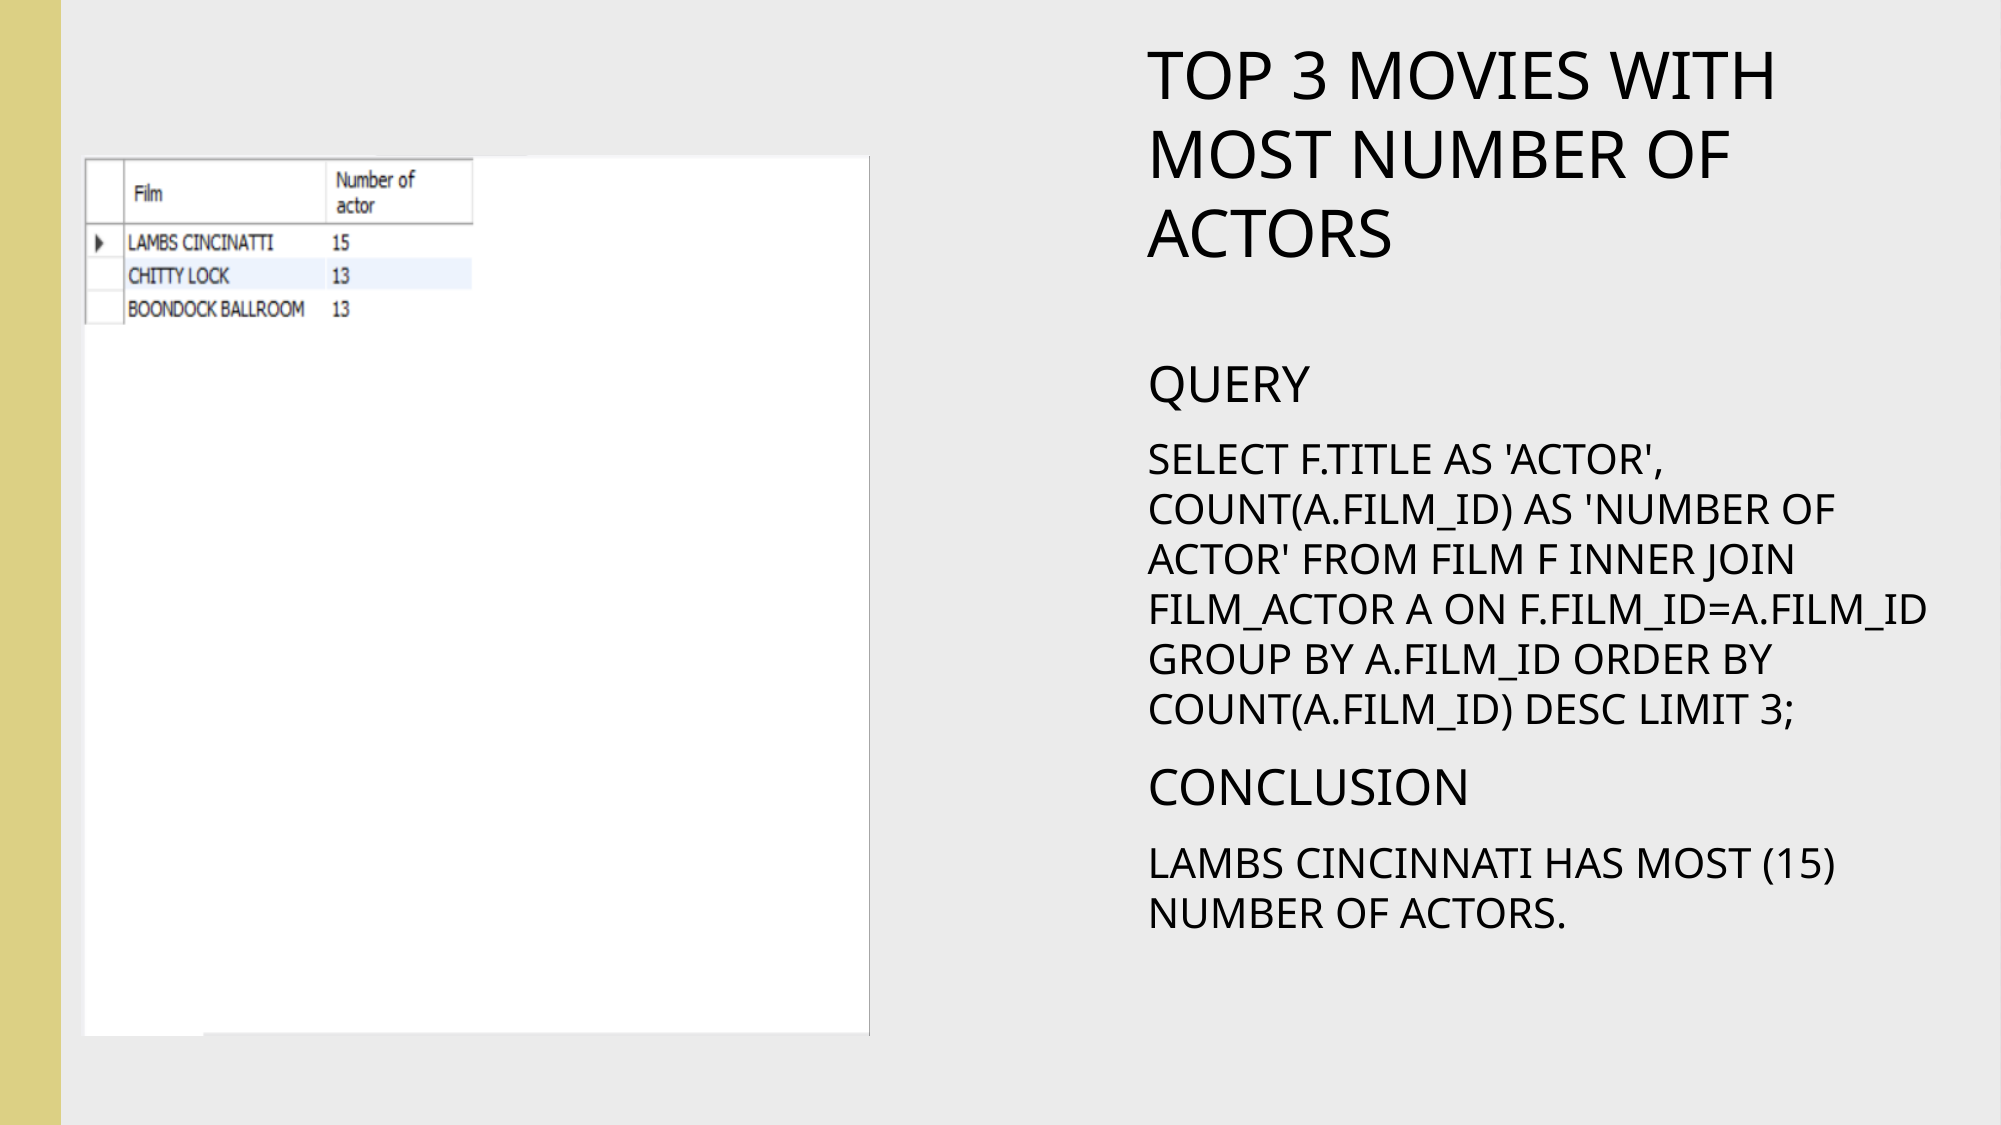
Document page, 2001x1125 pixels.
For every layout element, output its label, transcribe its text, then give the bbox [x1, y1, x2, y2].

picture [80, 155, 870, 1036]
title Top 3 movies with most number of actors [1132, 24, 1951, 279]
subtitle Query select f.title as 'actor', count(a.film_id) as 'Number of actor' from film f inner join film_actor a on f.film_id=a.film_id group by a.film_id order by count(a.film_id) desc limit 3; Conclusion Lambs Cincinnati has most (15) number of actors. [1132, 320, 1951, 969]
